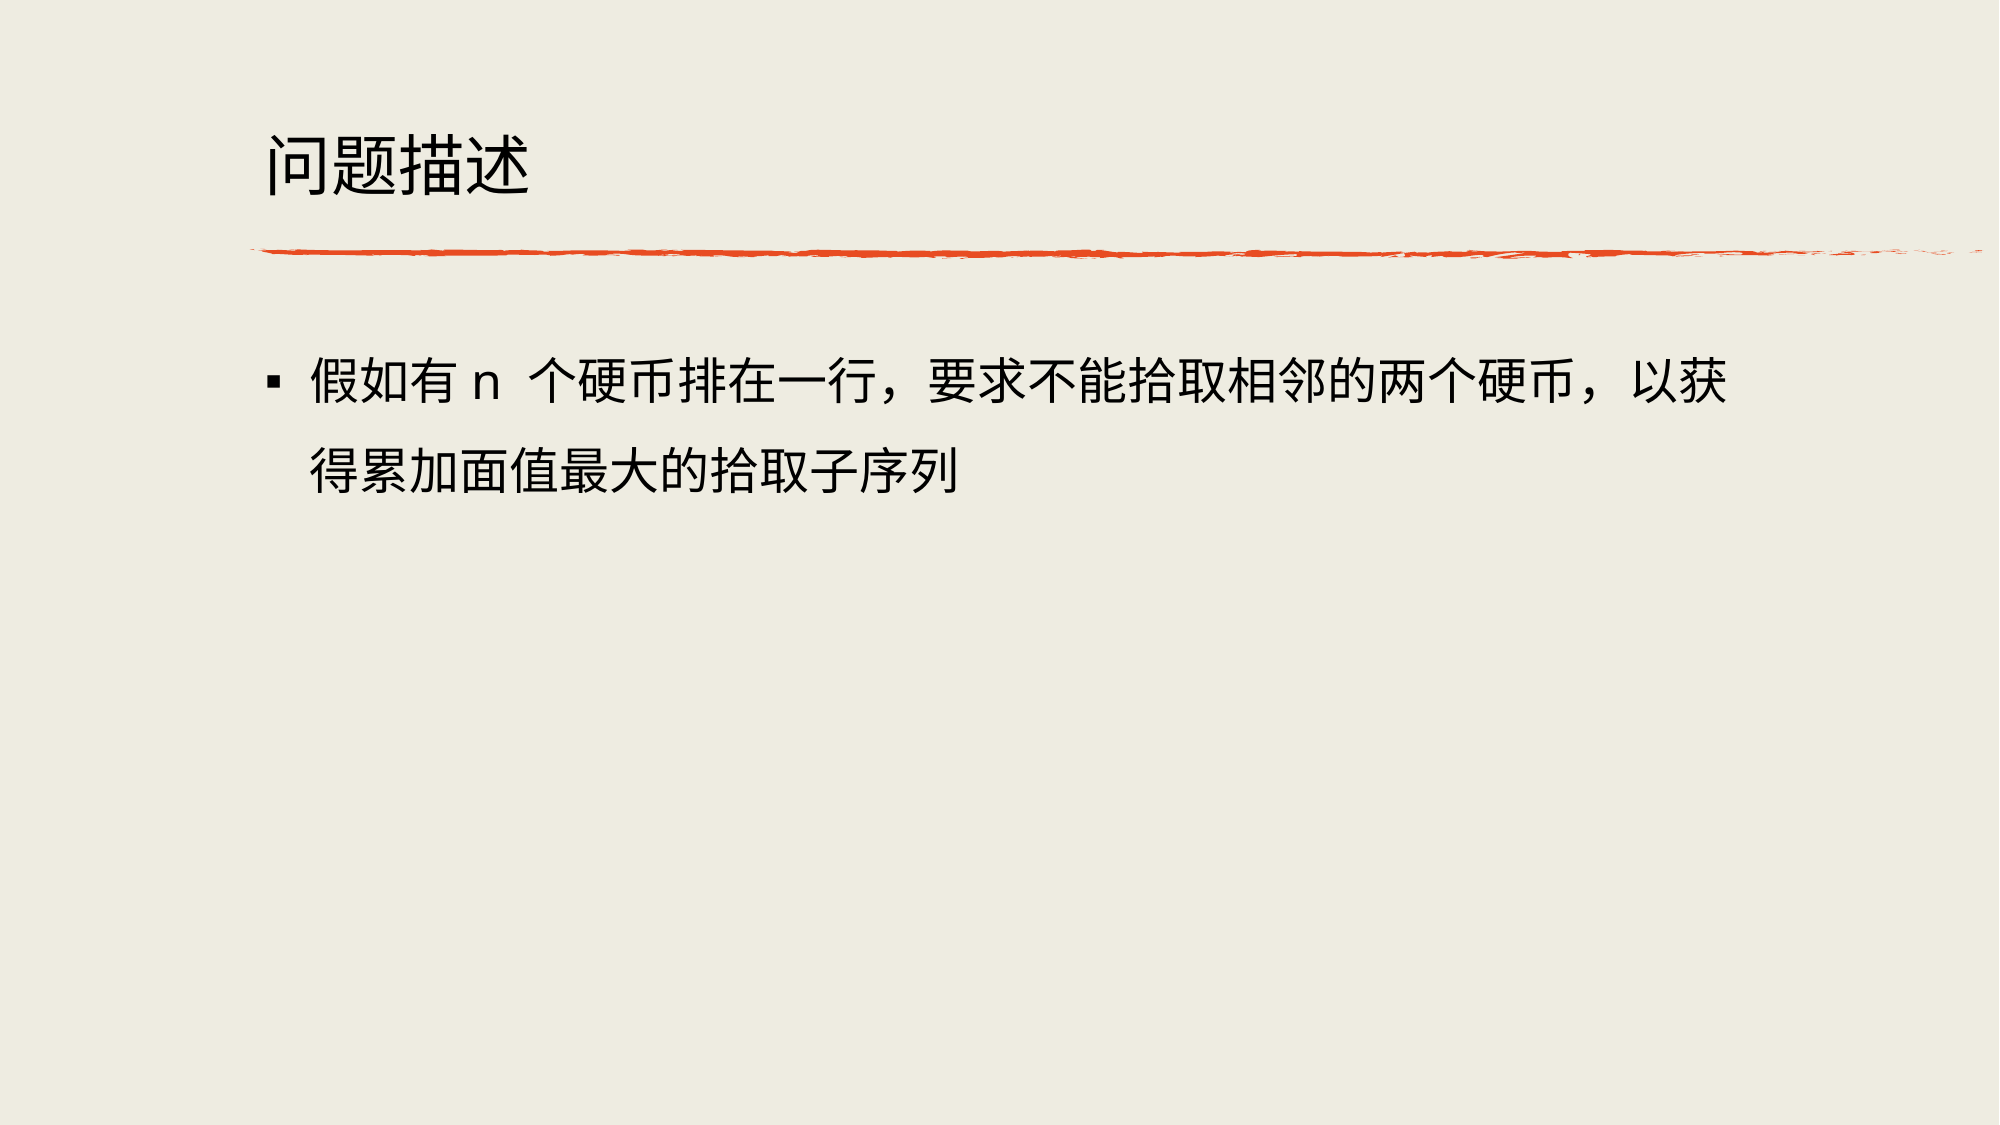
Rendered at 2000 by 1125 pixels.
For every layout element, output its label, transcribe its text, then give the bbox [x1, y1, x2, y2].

list 假如有n 个硬币排在⼀⾏，要求不能拾取相邻的两个硬币，以获得累加⾯值最⼤的拾取⼦序列 [249, 312, 1750, 1013]
title 问题描述 [249, 45, 1750, 213]
